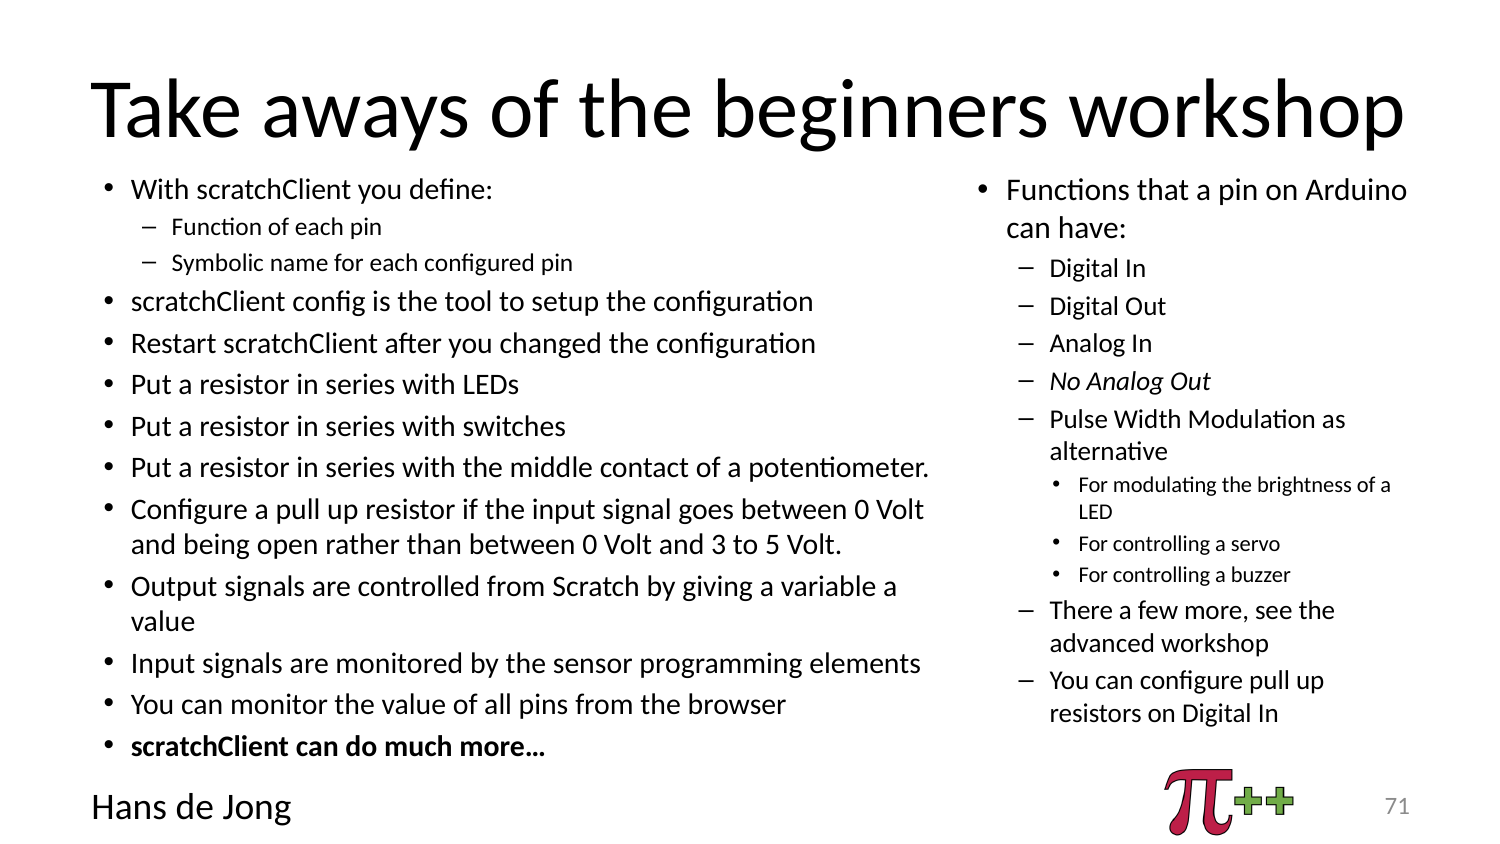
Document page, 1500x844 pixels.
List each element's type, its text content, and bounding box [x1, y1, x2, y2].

title Take aways of the beginners workshop [75, 33, 1425, 175]
list With scratchClient you define: Function of each pin Symbolic name for each configured pin scratchClient config is the tool to setup the configuration Restart scratchClient after you changed the configuration Put a resistor in series with LEDs Put a resistor in series with switches Put a resistor in series with the middle contact of a potentiometer. Configure a pull up resistor if the input signal goes between 0 Volt and being open rather than between 0 Volt and 3 to 5 Volt. Output signals are controlled from Scratch by giving a variable a value Input signals are monitored by the sensor programming elements You can monitor the value of all pins from the browser scratchClient can do much more… [88, 161, 963, 777]
picture [1163, 768, 1294, 836]
slide_number 71 [1340, 782, 1425, 827]
list Functions that a pin on Arduino can have: Digital In Digital Out Analog In No Analog Out Pulse Width Modulation as alternative For modulating the brightness of a LED For controlling a servo For controlling a buzzer There a few more, see the advanced workshop You can configure pull up resistors on Digital In [963, 161, 1437, 741]
